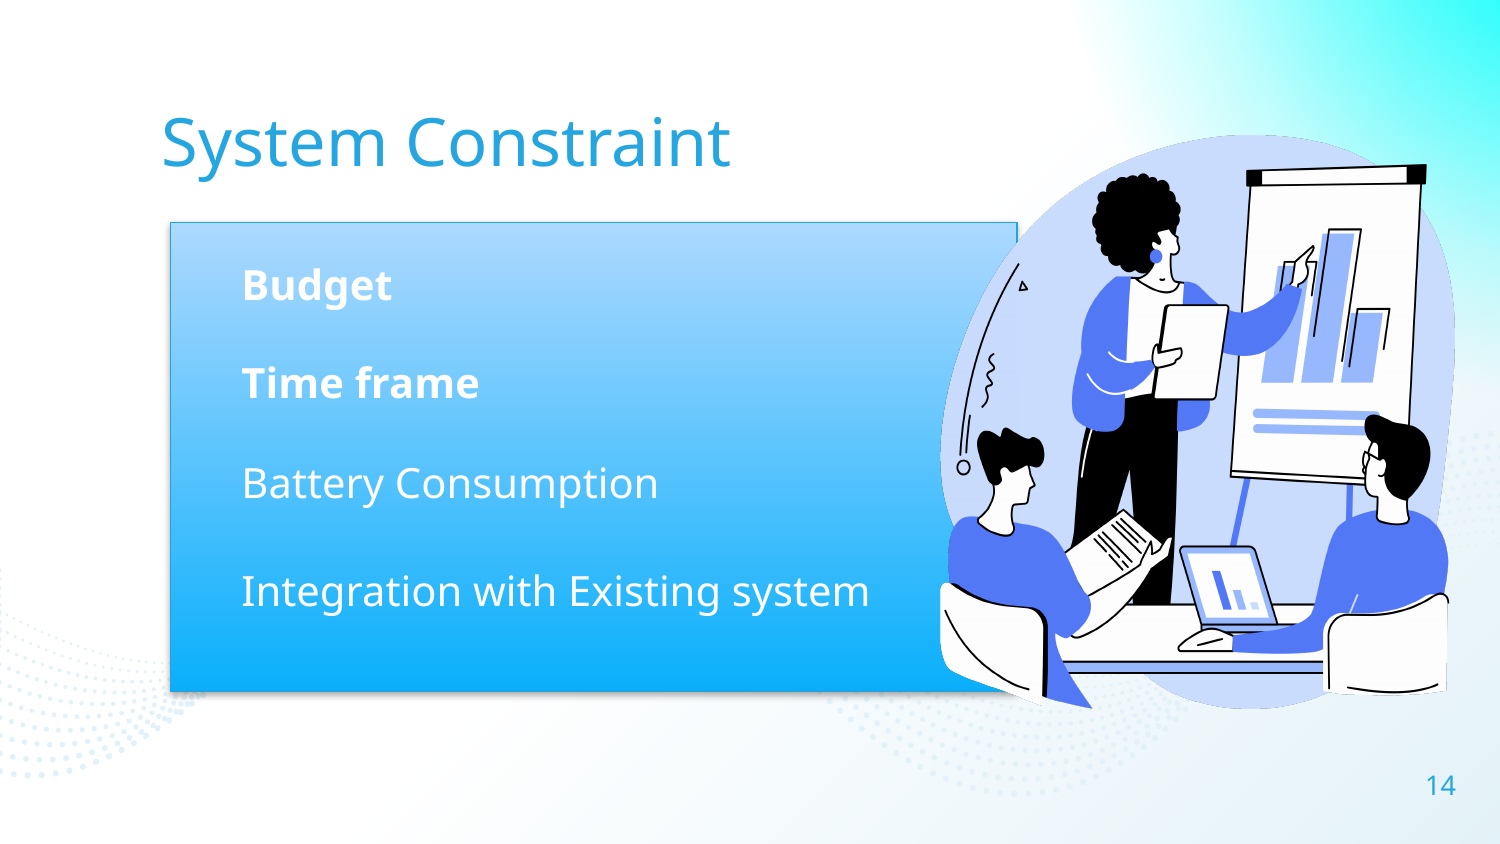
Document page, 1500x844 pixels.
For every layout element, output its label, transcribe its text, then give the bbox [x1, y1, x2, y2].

title System Constraint [161, 115, 1053, 181]
text_box Budget [241, 244, 918, 309]
text_box Battery Consumption [241, 442, 918, 508]
text_box Time frame [241, 342, 918, 408]
text_box [918, 135, 1466, 717]
text_box Integration with Existing system [241, 550, 918, 616]
text_box [1053, 0, 1500, 406]
text_box [170, 222, 918, 692]
slide_number 14 [1366, 754, 1457, 819]
